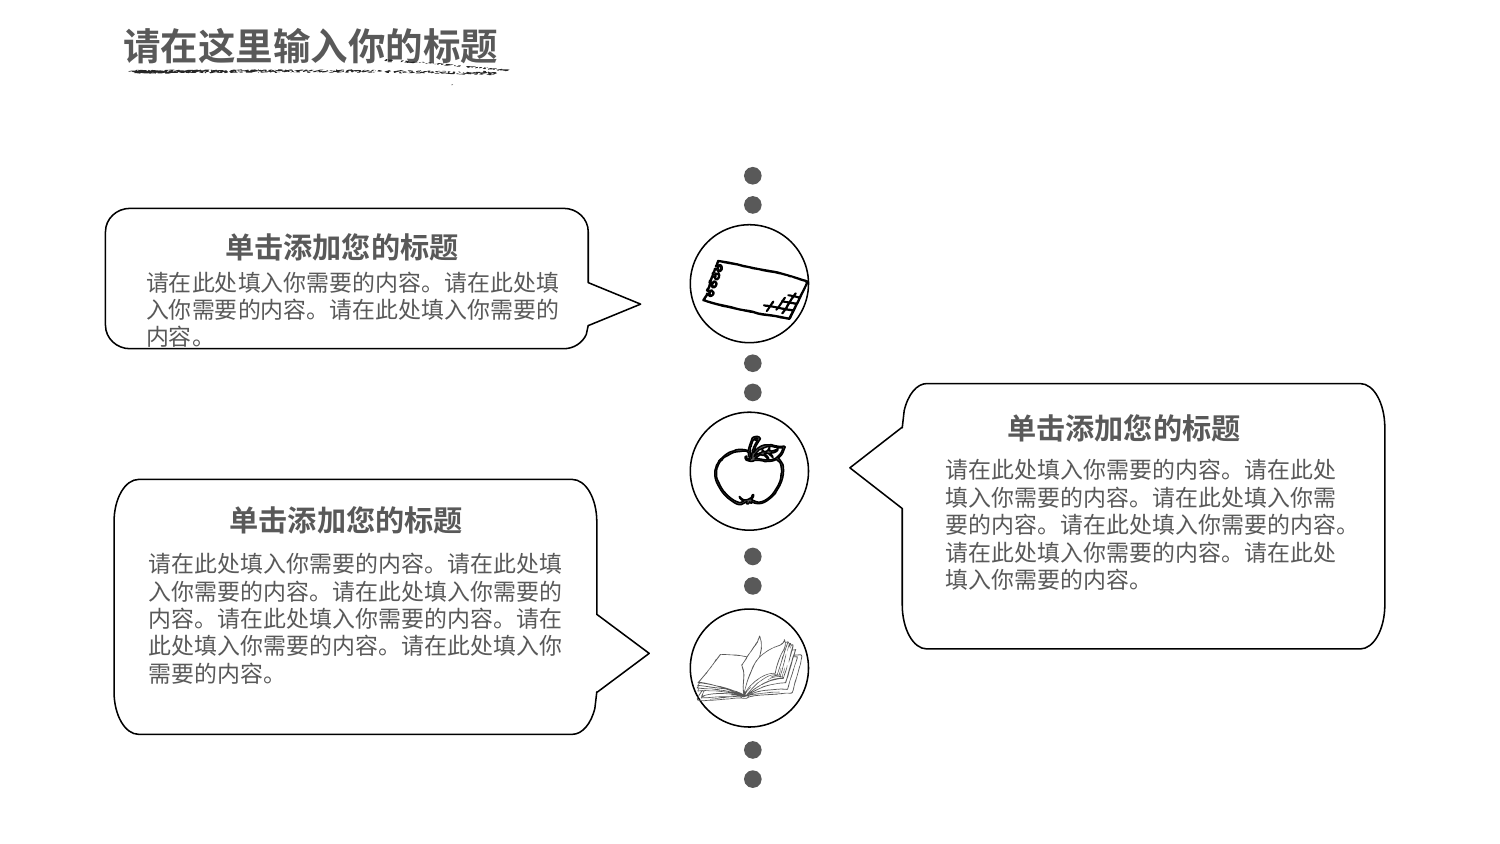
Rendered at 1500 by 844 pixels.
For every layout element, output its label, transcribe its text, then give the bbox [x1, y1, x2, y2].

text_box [690, 166, 809, 789]
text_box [105, 208, 641, 362]
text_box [128, 56, 510, 82]
text_box 请在这里输入你的标题 [111, 17, 522, 74]
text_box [849, 383, 1385, 649]
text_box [113, 479, 650, 755]
